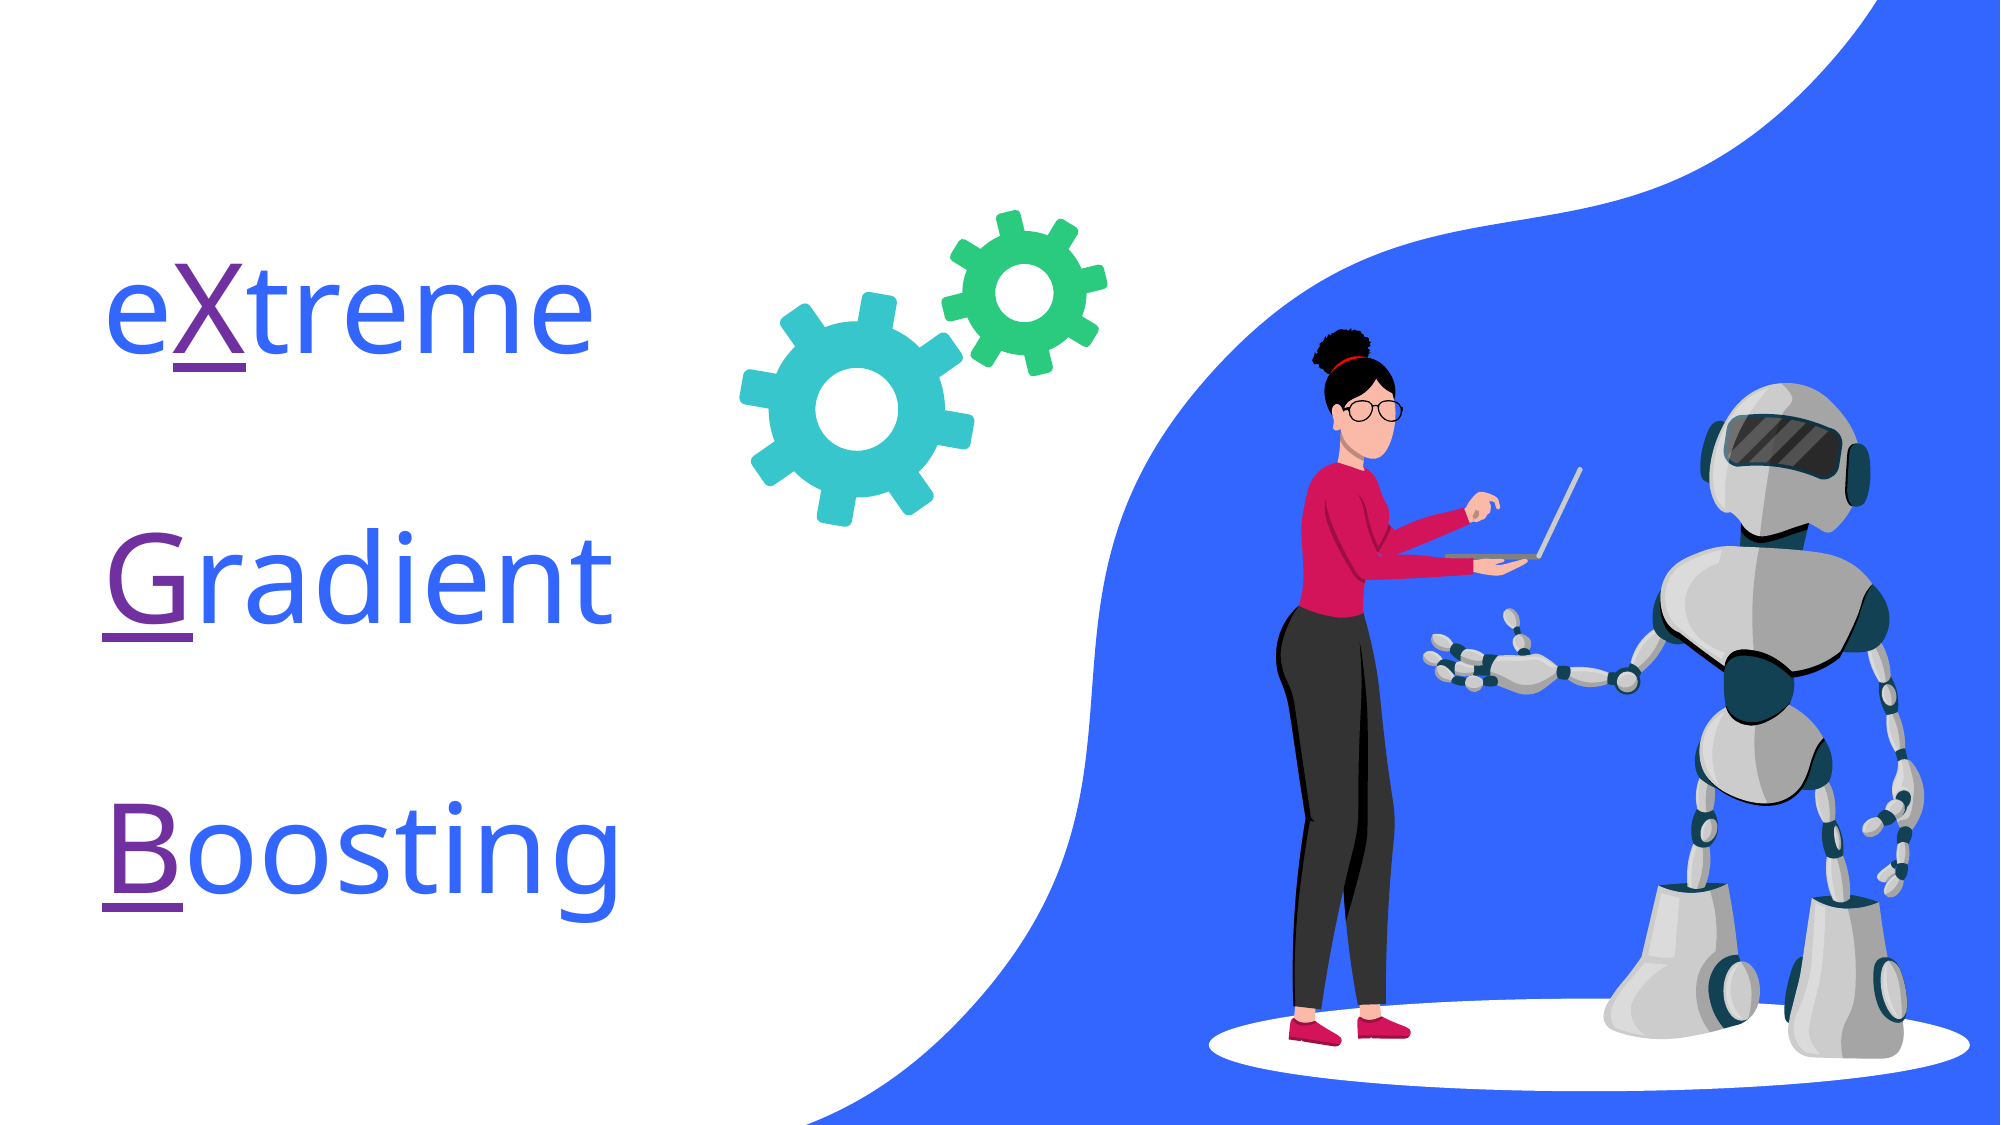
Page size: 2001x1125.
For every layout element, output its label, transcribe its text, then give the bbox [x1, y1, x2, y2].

text_box eXtreme Gradient Boosting [87, 238, 835, 1003]
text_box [1275, 327, 1584, 1047]
text_box [835, 291, 975, 527]
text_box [1422, 382, 1925, 1060]
text_box [1208, 1018, 1970, 1092]
text_box [941, 210, 1108, 377]
text_box [806, 0, 2000, 1125]
